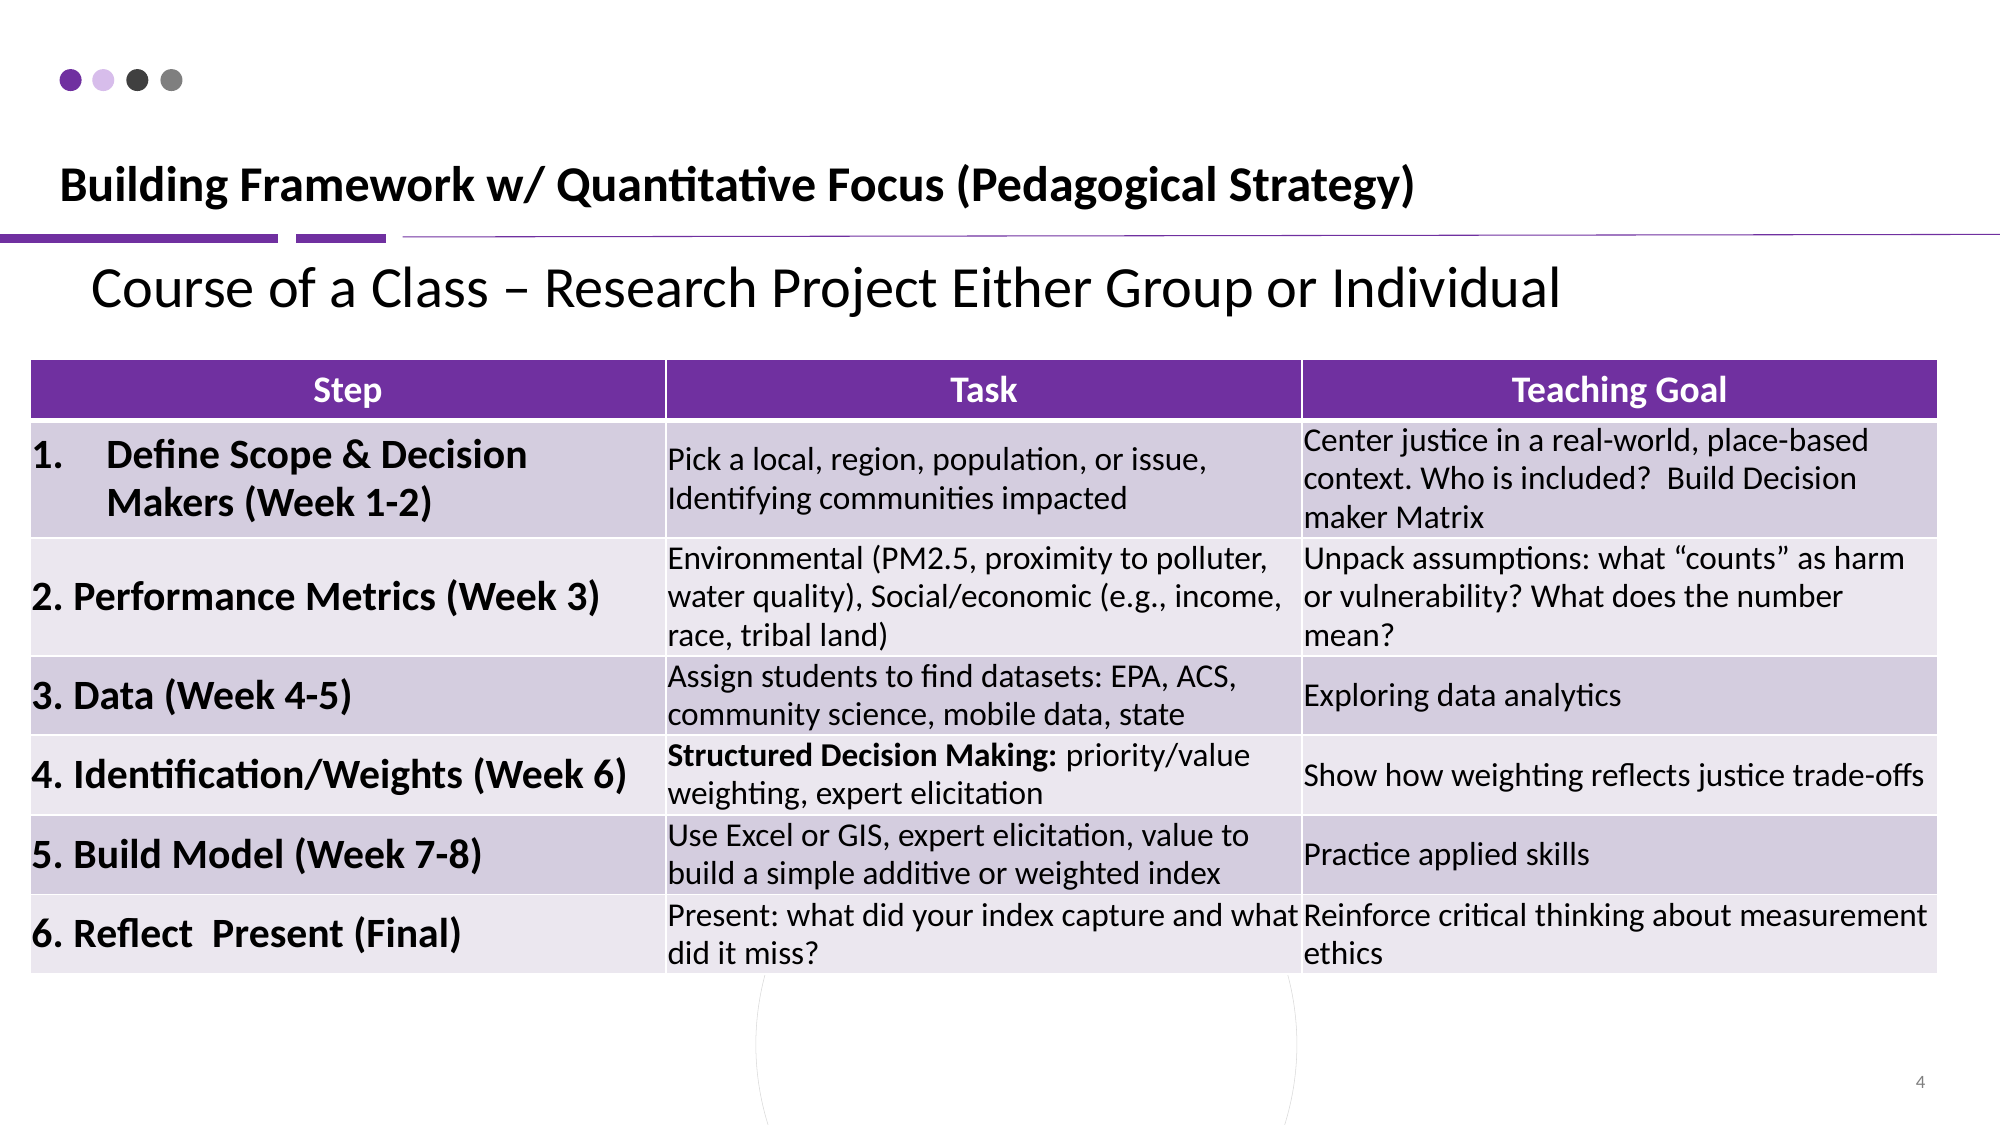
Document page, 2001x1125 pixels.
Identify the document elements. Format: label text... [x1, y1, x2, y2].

table_cell 4. Identification/Weights (Week 6) [31, 736, 665, 814]
table_header Teaching Goal [1303, 360, 1937, 418]
table_header Task [667, 360, 1301, 418]
table_cell Center justice in a real-world, place-based context. Who is included? Build Decision maker Matrix [1303, 423, 1937, 537]
table_cell 5. Build Model (Week 7-8) [31, 816, 665, 894]
table_cell 6. Reflect Present (Final) [31, 895, 665, 973]
table_header Step [31, 360, 665, 418]
table_cell 3. Data (Week 4-5) [31, 657, 665, 734]
table_cell Present: what did your index capture and what did it miss? [667, 895, 1301, 973]
table_cell 2. Performance Metrics (Week 3) [31, 539, 665, 655]
table_cell Reinforce critical thinking about measurement ethics [1303, 895, 1937, 973]
text_box Course of a Class – Research Project Either Group or Individual [76, 242, 1716, 327]
table_cell Use Excel or GIS, expert elicitation, value to build a simple additive or weighted index [667, 816, 1301, 894]
title Building Framework w/ Quantitative Focus (Pedagogical Strategy) [59, 59, 1941, 211]
table_cell Show how weighting reflects justice trade-offs [1303, 736, 1937, 814]
table_cell Structured Decision Making: priority/value weighting, expert elicitation [667, 736, 1301, 814]
table_cell Exploring data analytics [1303, 657, 1937, 734]
table_cell Define Scope & Decision Makers (Week 1-2) [31, 423, 665, 537]
table_cell Pick a local, region, population, or issue, Identifying communities impacted [667, 423, 1301, 537]
table_cell Unpack assumptions: what “counts” as harm or vulnerability? What does the number mean? [1303, 539, 1937, 655]
table_cell Environmental (PM2.5, proximity to polluter, water quality), Social/economic (e.g., income, race, tribal land) [667, 539, 1301, 655]
slide_number 4 [1490, 1060, 1941, 1102]
table_cell Practice applied skills [1303, 816, 1937, 894]
table_cell Assign students to find datasets: EPA, ACS, community science, mobile data, state [667, 657, 1301, 734]
